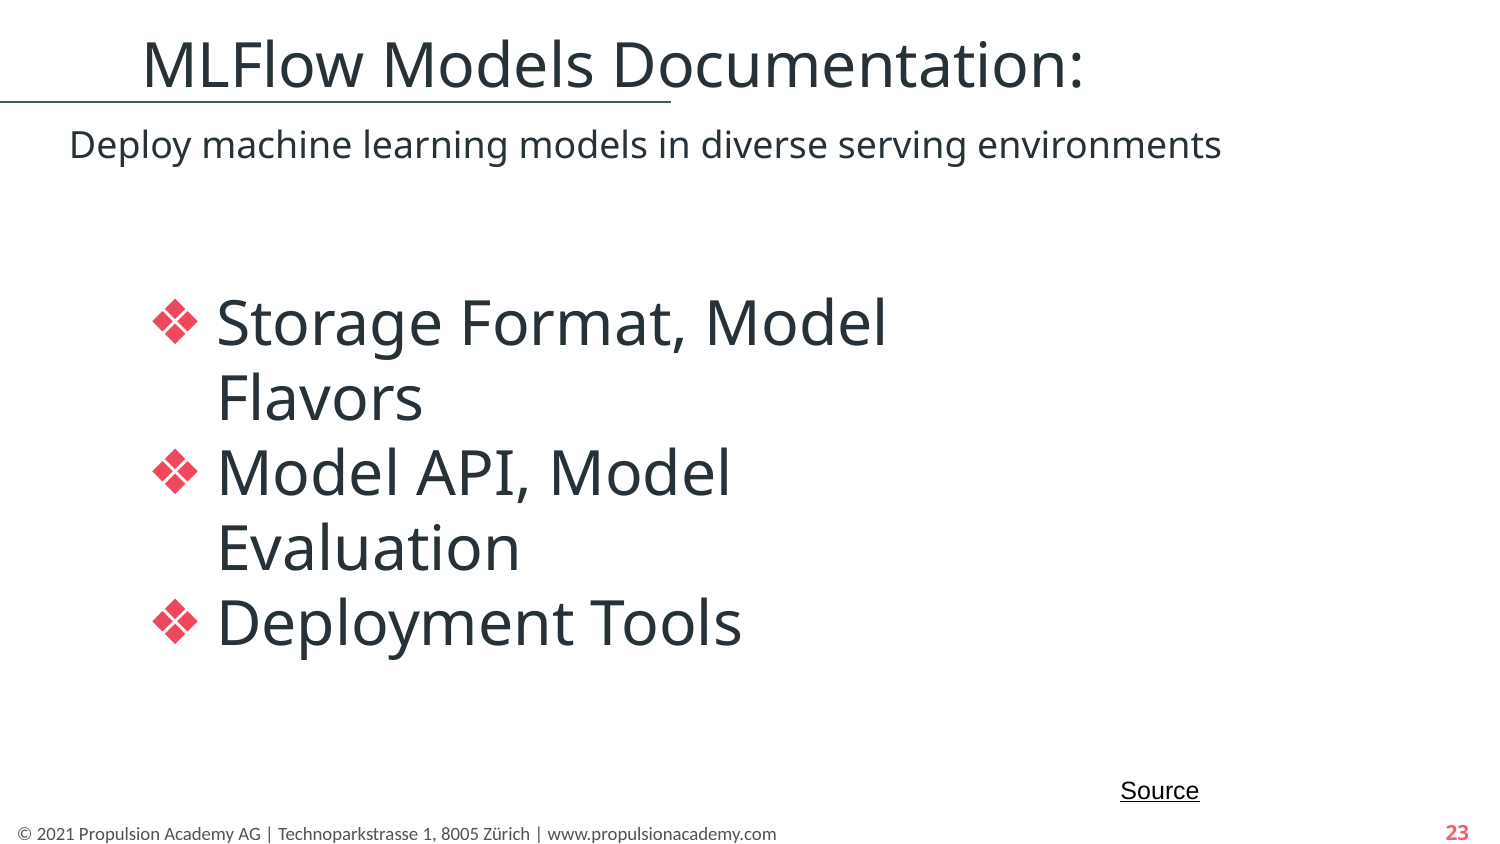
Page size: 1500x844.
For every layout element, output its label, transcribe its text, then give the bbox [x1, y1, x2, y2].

title Deploy machine learning models in diverse serving environments [54, 122, 1420, 182]
title MLFlow Models Documentation: [126, 0, 1473, 116]
text_box Storage Format, Model Flavors Model API, Model Evaluation Deployment Tools [126, 268, 1063, 673]
text_box Source [1105, 759, 1492, 820]
